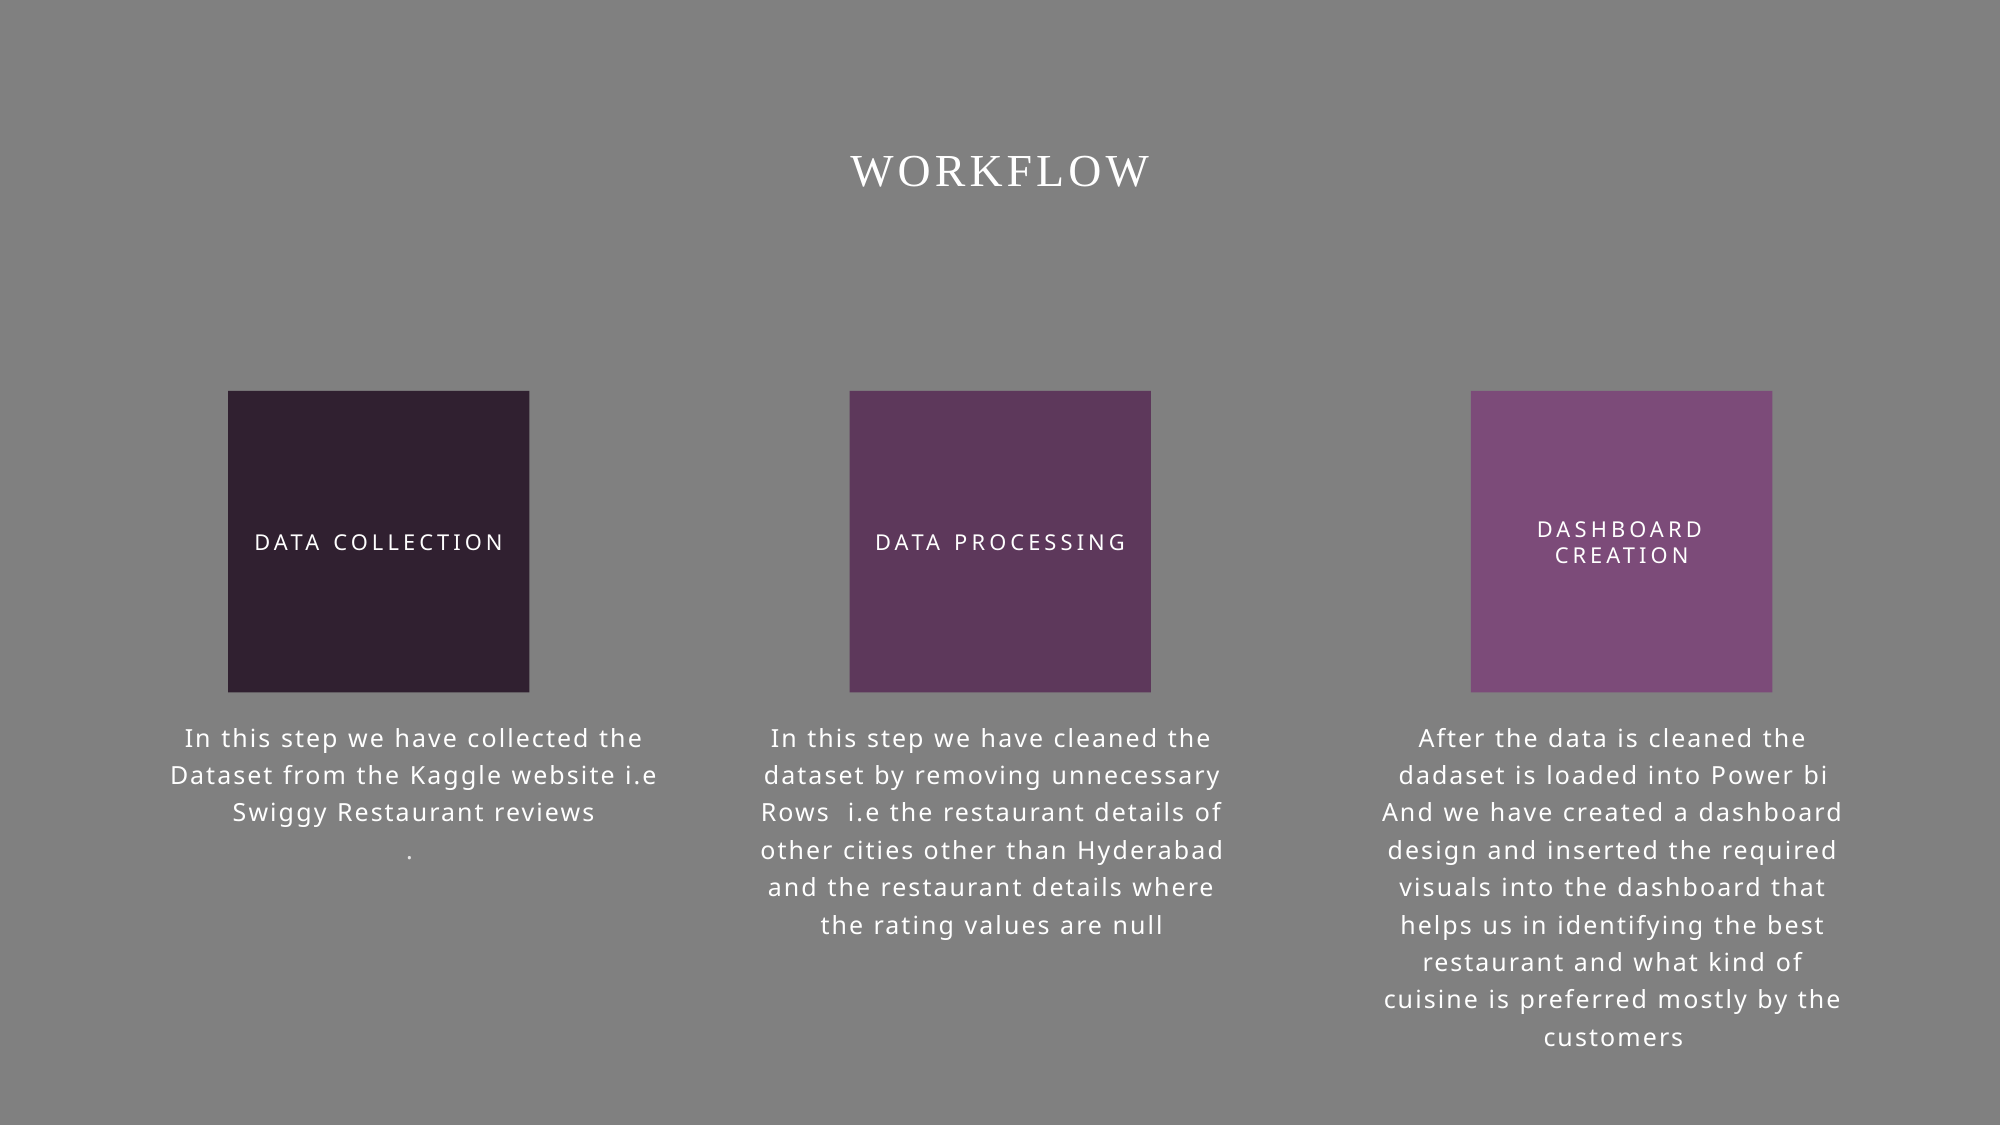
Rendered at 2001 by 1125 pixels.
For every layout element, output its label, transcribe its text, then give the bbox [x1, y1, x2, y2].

list Data processing [849, 390, 1151, 693]
list Dashboard creation [1470, 390, 1773, 693]
list In this step we have collected the Dataset from the Kaggle website i.e Swiggy Restaurant reviews . [146, 707, 682, 1043]
title WorkFlow [490, 118, 1510, 224]
list After the data is cleaned the dadaset is loaded into Power bi And we have created a dashboard design and inserted the required visuals into the dashboard that helps us in identifying the best restaurant and what kind of cuisine is preferred mostly by the customers [1364, 707, 1863, 1125]
list Data collection [228, 390, 530, 693]
list In this step we have cleaned the dataset by removing unnecessary Rows i.e the restaurant details of other cities other than Hyderabad and the restaurant details where the rating values are null [743, 707, 1241, 857]
